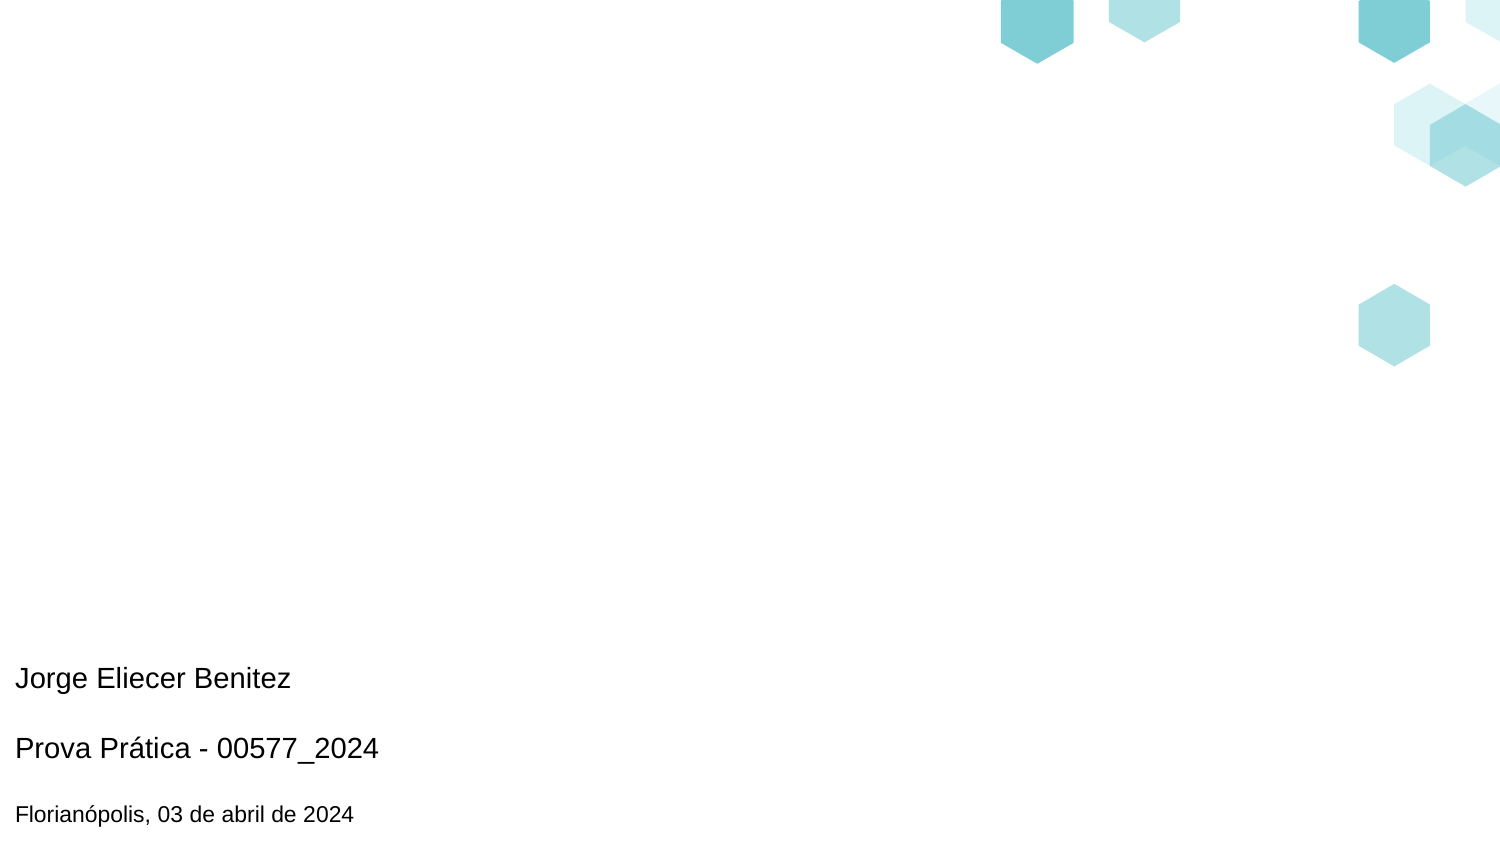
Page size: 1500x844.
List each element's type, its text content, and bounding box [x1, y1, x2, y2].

text_box Jorge Eliecer Benitez Prova Prática - 00577_2024 Florianópolis, 03 de abril de 2024 [0, 644, 493, 842]
text_box Responsável Técnico: Flávio Barbosa Gerente do Projeto: Jonathan T. Lima Macro Entrega 1 Florianópolis, 02 de dezembro de 2021 [23, 598, 885, 831]
